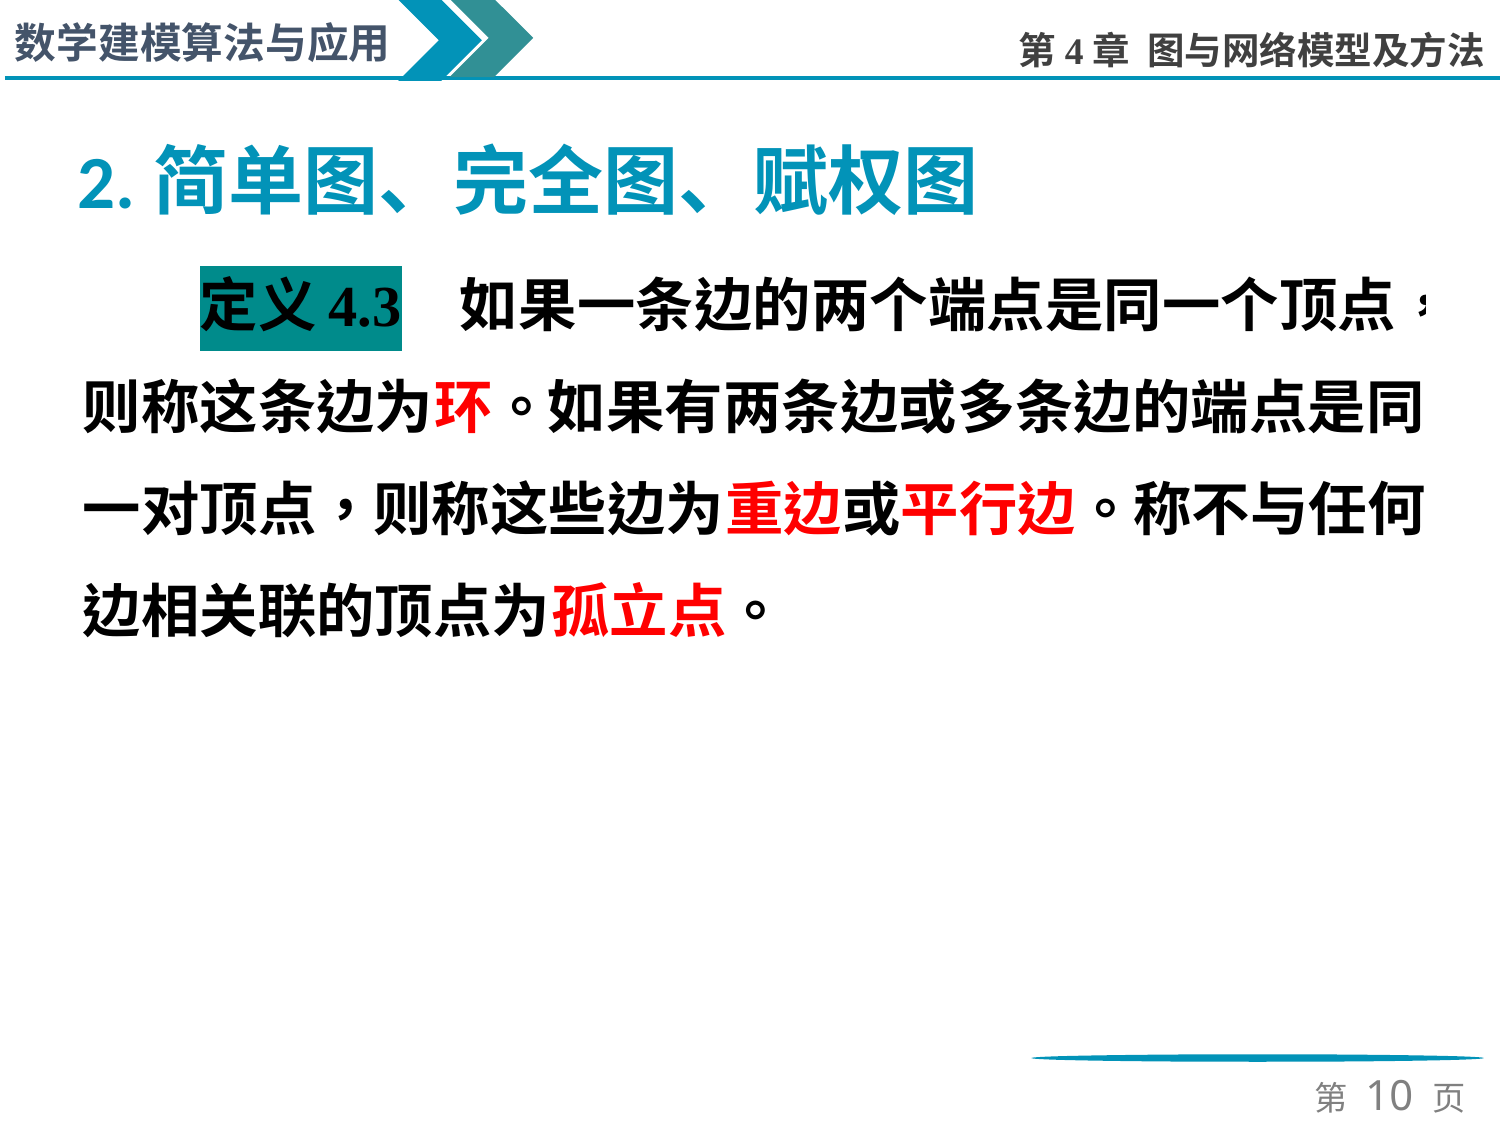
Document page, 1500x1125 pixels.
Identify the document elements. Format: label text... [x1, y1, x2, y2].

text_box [82, 266, 1426, 874]
text_box 2.简单图、完全图、赋权图 [63, 126, 1100, 232]
